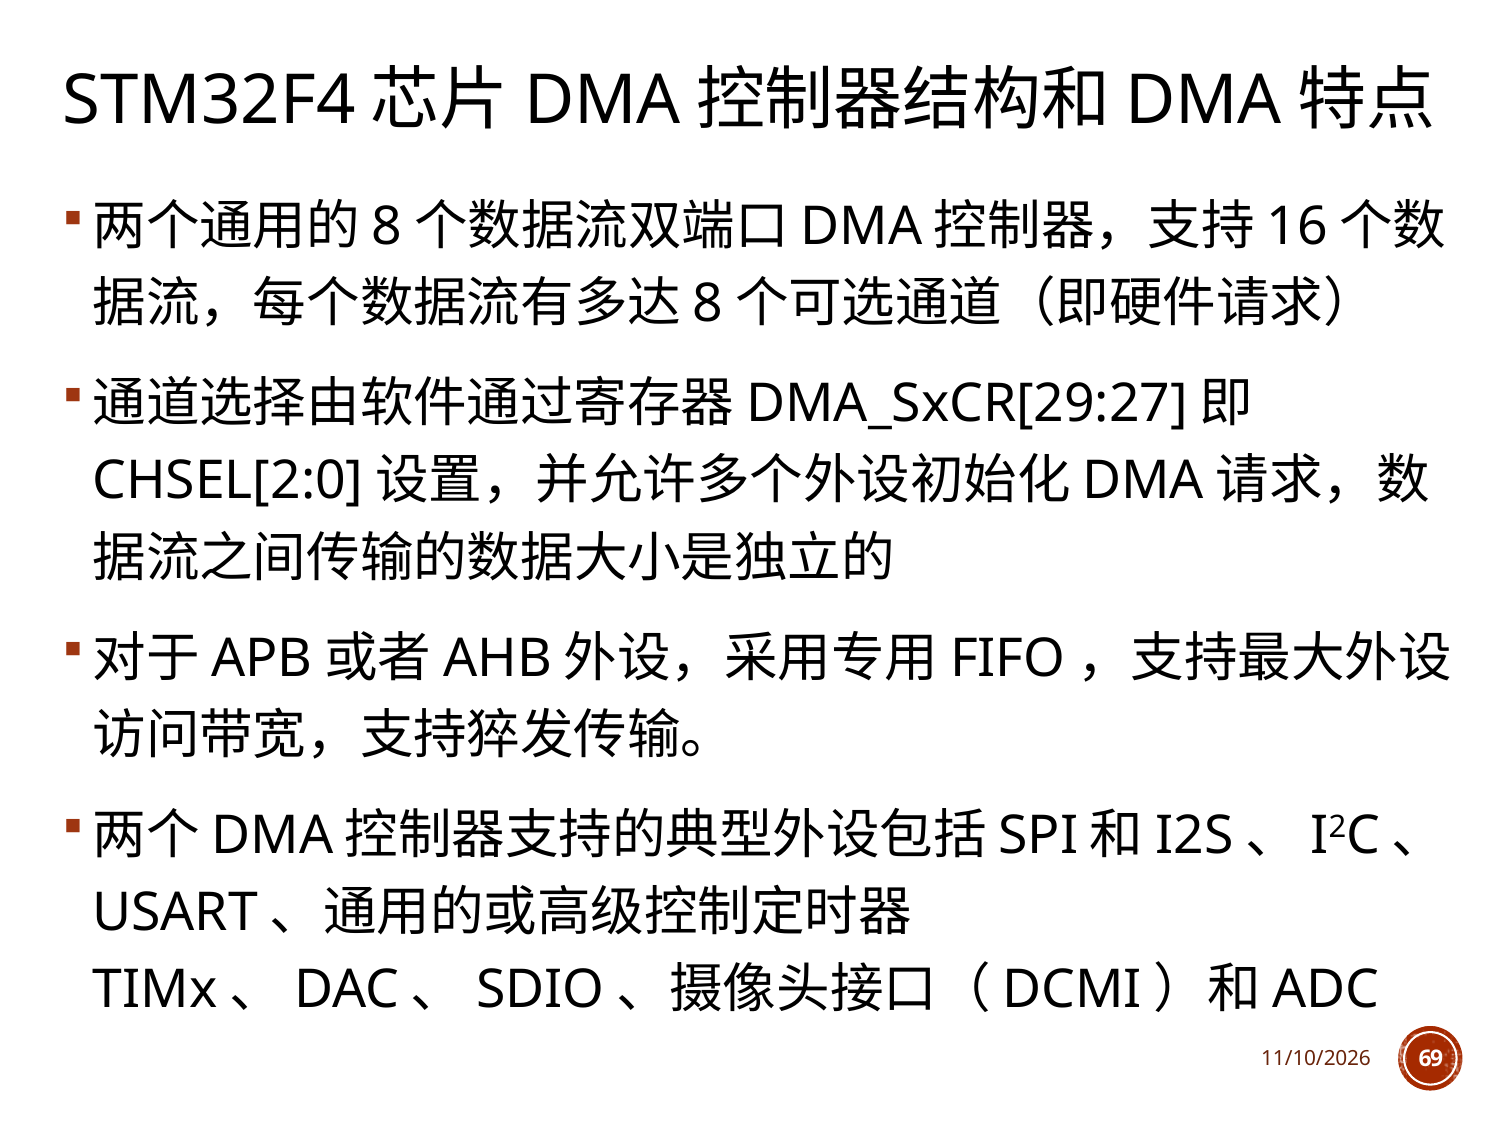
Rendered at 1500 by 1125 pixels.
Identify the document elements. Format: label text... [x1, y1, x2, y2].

list 两个通用的8个数据流双端口DMA控制器，支持16个数据流，每个数据流有多达8个可选通道（即硬件请求） 通道选择由软件通过寄存器DMA_SxCR[29:27]即CHSEL[2:0]设置，并允许多个外设初始化DMA请求，数据流之间传输的数据大小是独立的 对于APB或者AHB外设，采用专用FIFO，支持最大外设访问带宽，支持猝发传输。 两个DMA控制器支持的典型外设包括SPI和I2S、I2C、USART、通用的或高级控制定时器TIMx、DAC、SDIO、摄像头接口（DCMI）和ADC [47, 170, 1471, 1089]
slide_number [982, 1028, 1386, 1089]
slide_number 69 [1391, 1028, 1471, 1089]
title STM32F4芯片DMA控制器结构和DMA特点 [47, 46, 1471, 156]
